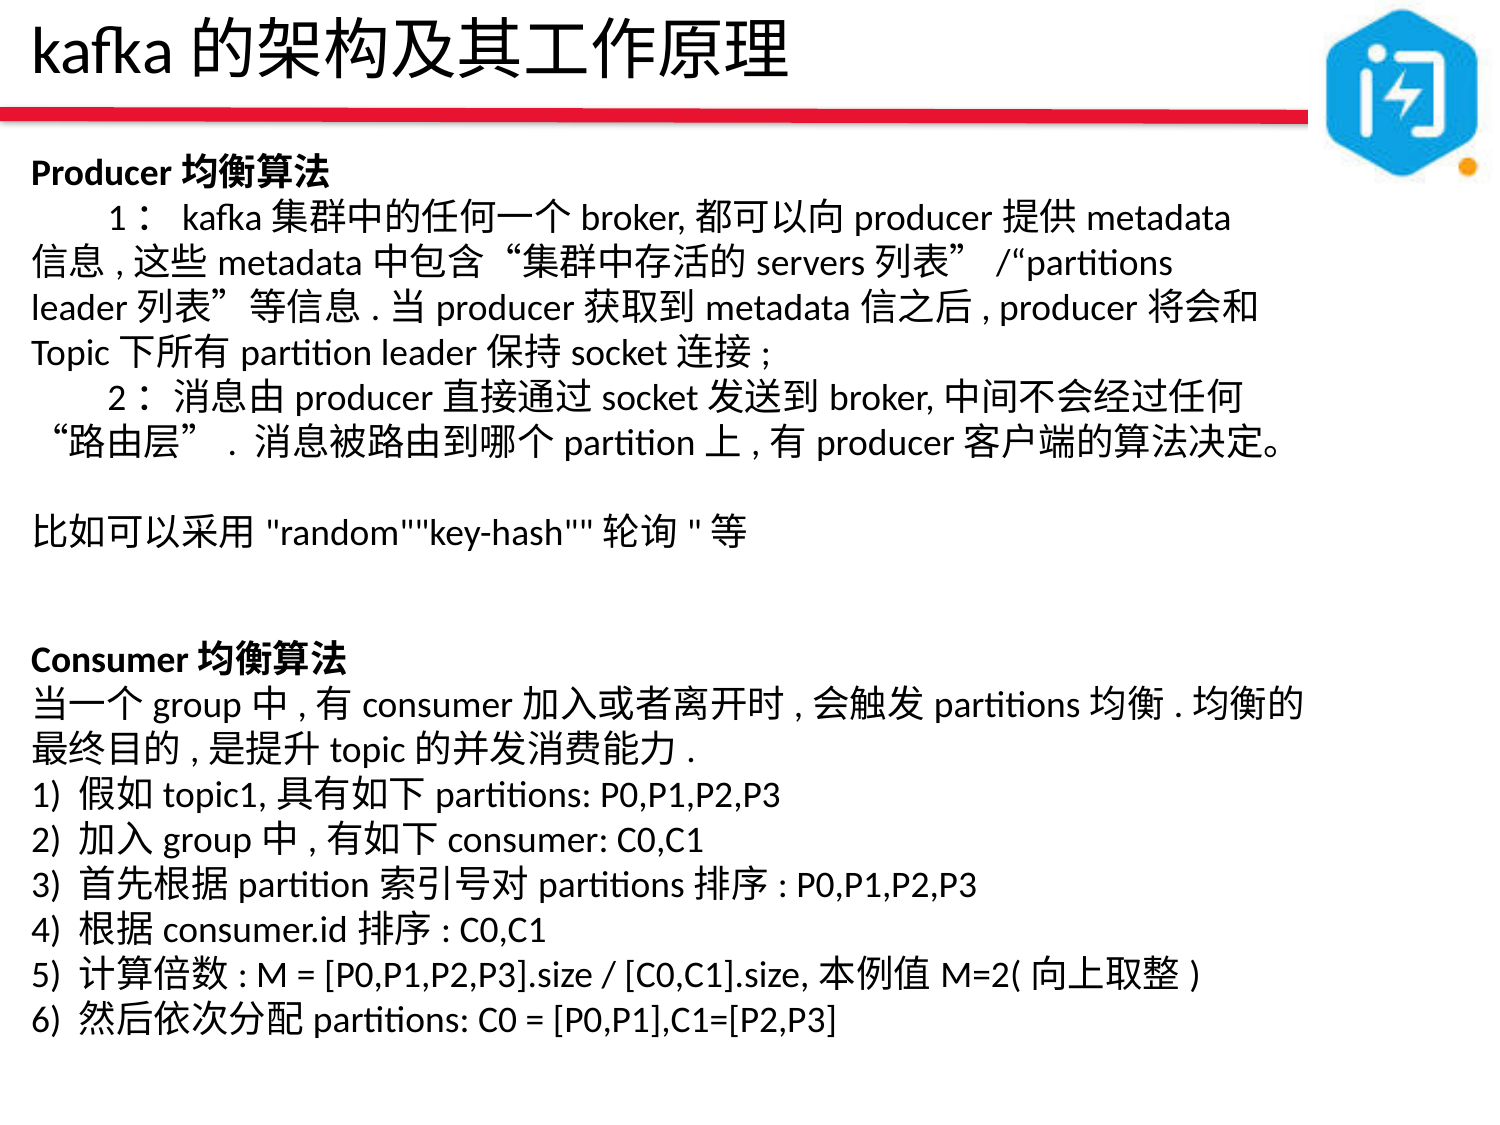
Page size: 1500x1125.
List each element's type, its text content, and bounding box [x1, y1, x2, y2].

text_box Producer均衡算法 1：kafka集群中的任何一个broker,都可以向producer提供metadata信息,这些metadata中包含“集群中存活的servers列表”/“partitions leader列表”等信息.当producer获取到metadata信之后, producer将会和Topic下所有partition leader保持socket连接; 2：消息由producer直接通过socket发送到broker,中间不会经过任何“路由层”. 消息被路由到哪个partition上,有producer客户端的算法决定。 比如可以采用"random""key-hash""轮询"等 [16, 140, 1285, 561]
text_box Consumer均衡算法 当一个group中,有consumer加入或者离开时,会触发partitions均衡.均衡的最终目的,是提升topic的并发消费能力. 1) 假如topic1,具有如下partitions: P0,P1,P2,P3 2) 加入group中,有如下consumer: C0,C1 3) 首先根据partition索引号对partitions排序: P0,P1,P2,P3 4) 根据consumer.id排序: C0,C1 5) 计算倍数: M = [P0,P1,P2,P3].size / [C0,C1].size,本例值M=2(向上取整) 6) 然后依次分配partitions: C0 = [P0,P1],C1=[P2,P3] [16, 627, 1332, 1048]
text_box kafka的架构及其工作原理 [16, 0, 914, 95]
picture [1308, 0, 1497, 188]
